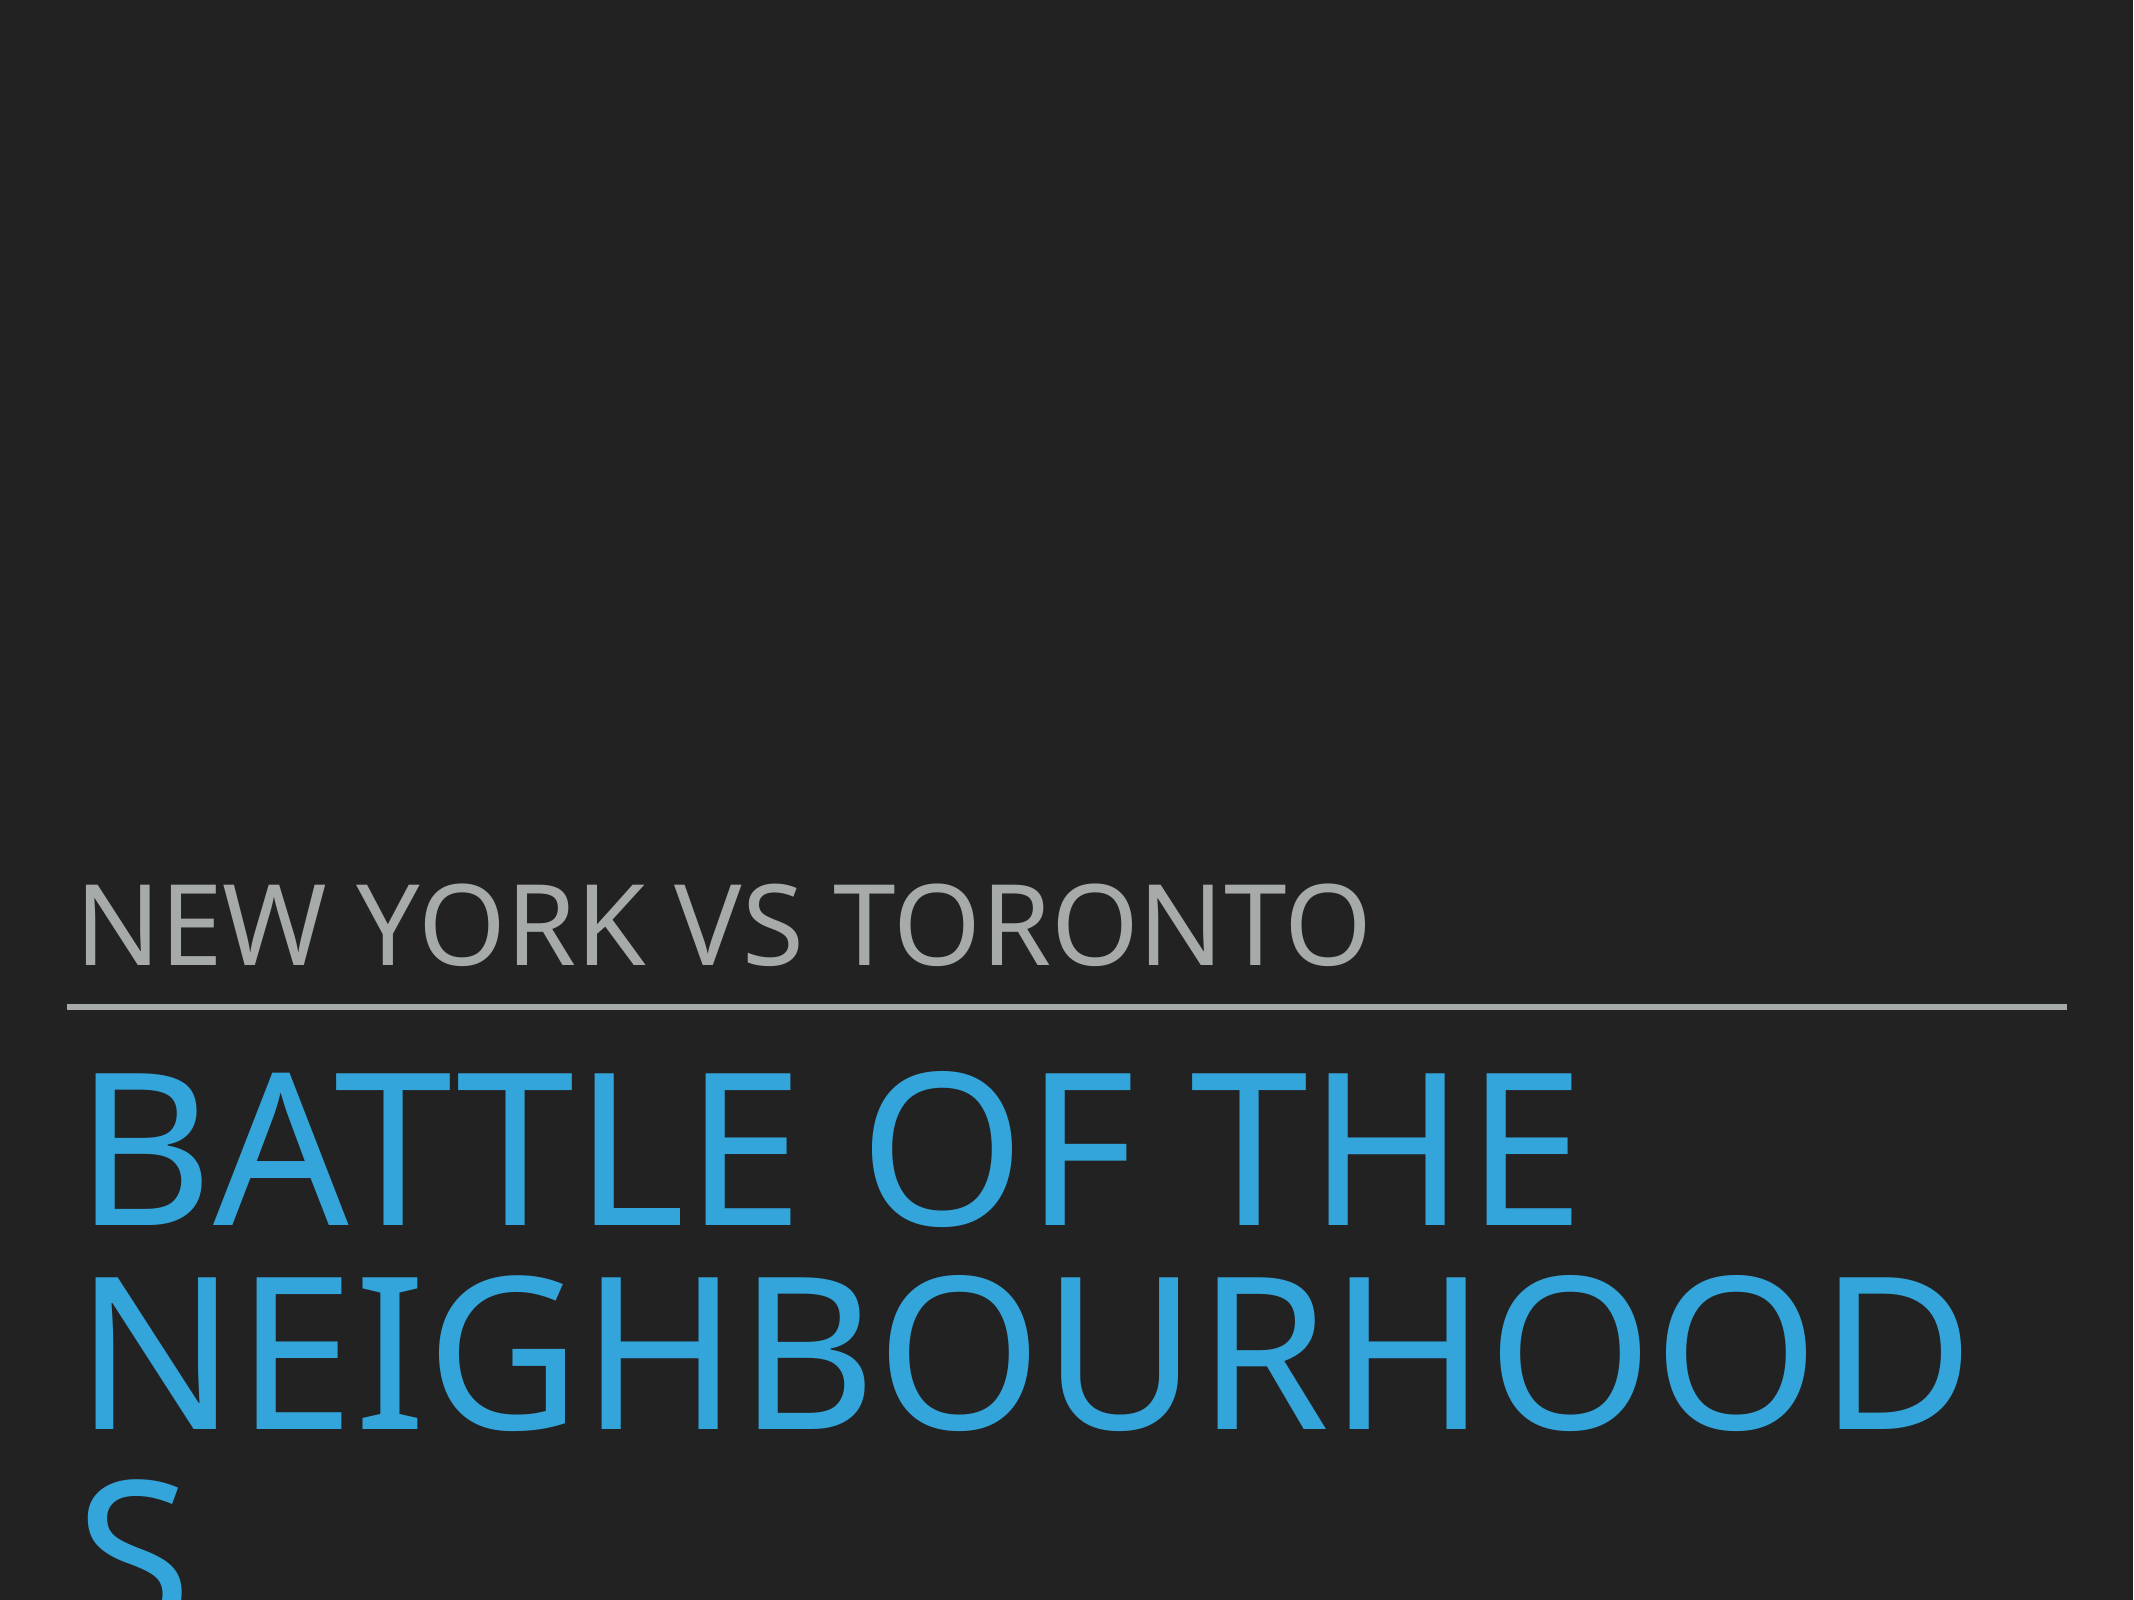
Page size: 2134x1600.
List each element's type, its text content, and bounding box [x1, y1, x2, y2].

subtitle New York vs toronto [66, 699, 2068, 997]
title Battle of the neighbourhoods [66, 1053, 2068, 1499]
